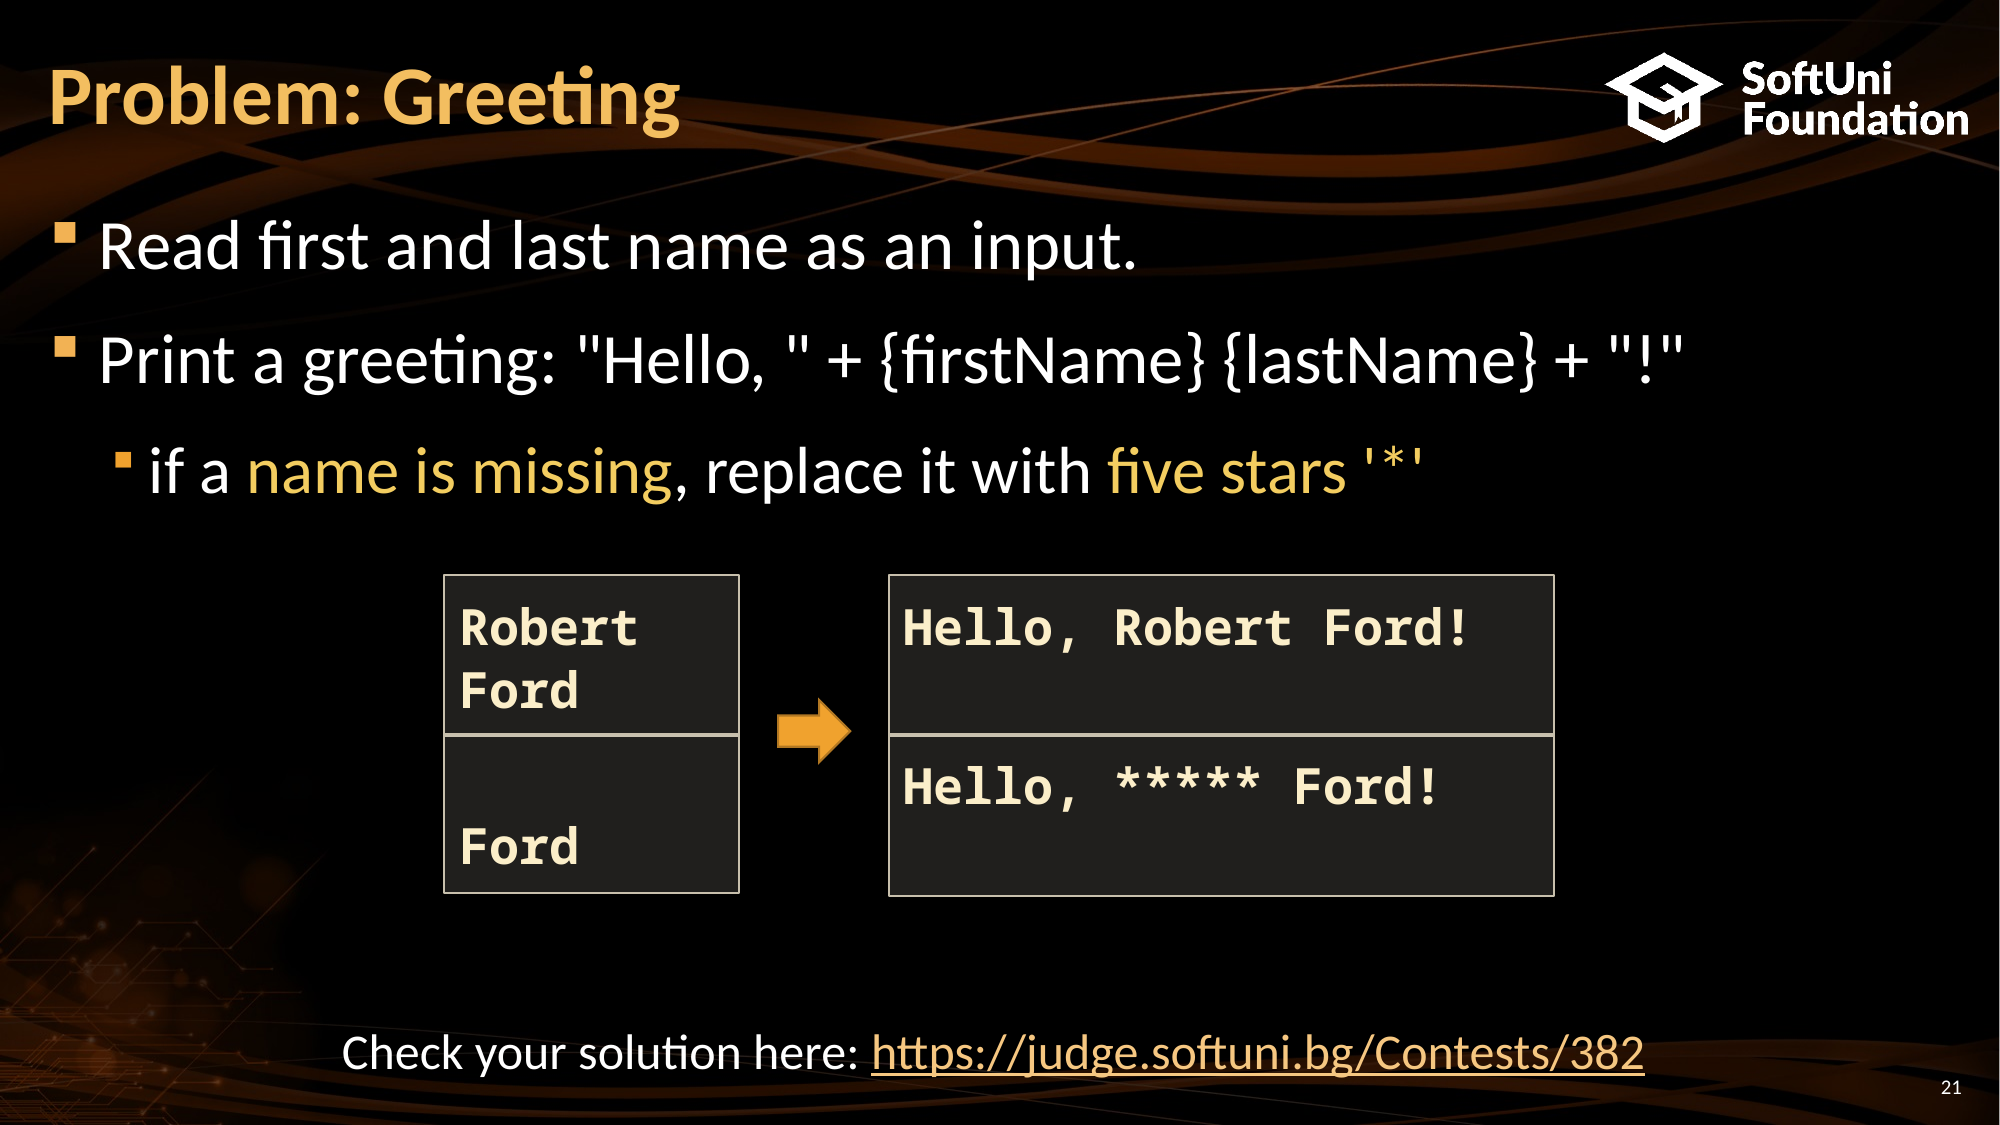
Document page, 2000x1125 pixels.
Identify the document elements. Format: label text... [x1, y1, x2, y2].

picture [0, 0, 2000, 1125]
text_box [444, 574, 1555, 895]
text_box Check your solution here: https://judge.softuni.bg/Contests/382 [124, 1011, 1863, 1087]
title Problem: Greeting [30, 6, 1602, 189]
list Read first and last name as an input. Print a greeting: "Hello, " + {firstName} {lastName} + "!" if a name is missing, replace it with five stars '*' [31, 188, 1968, 1103]
